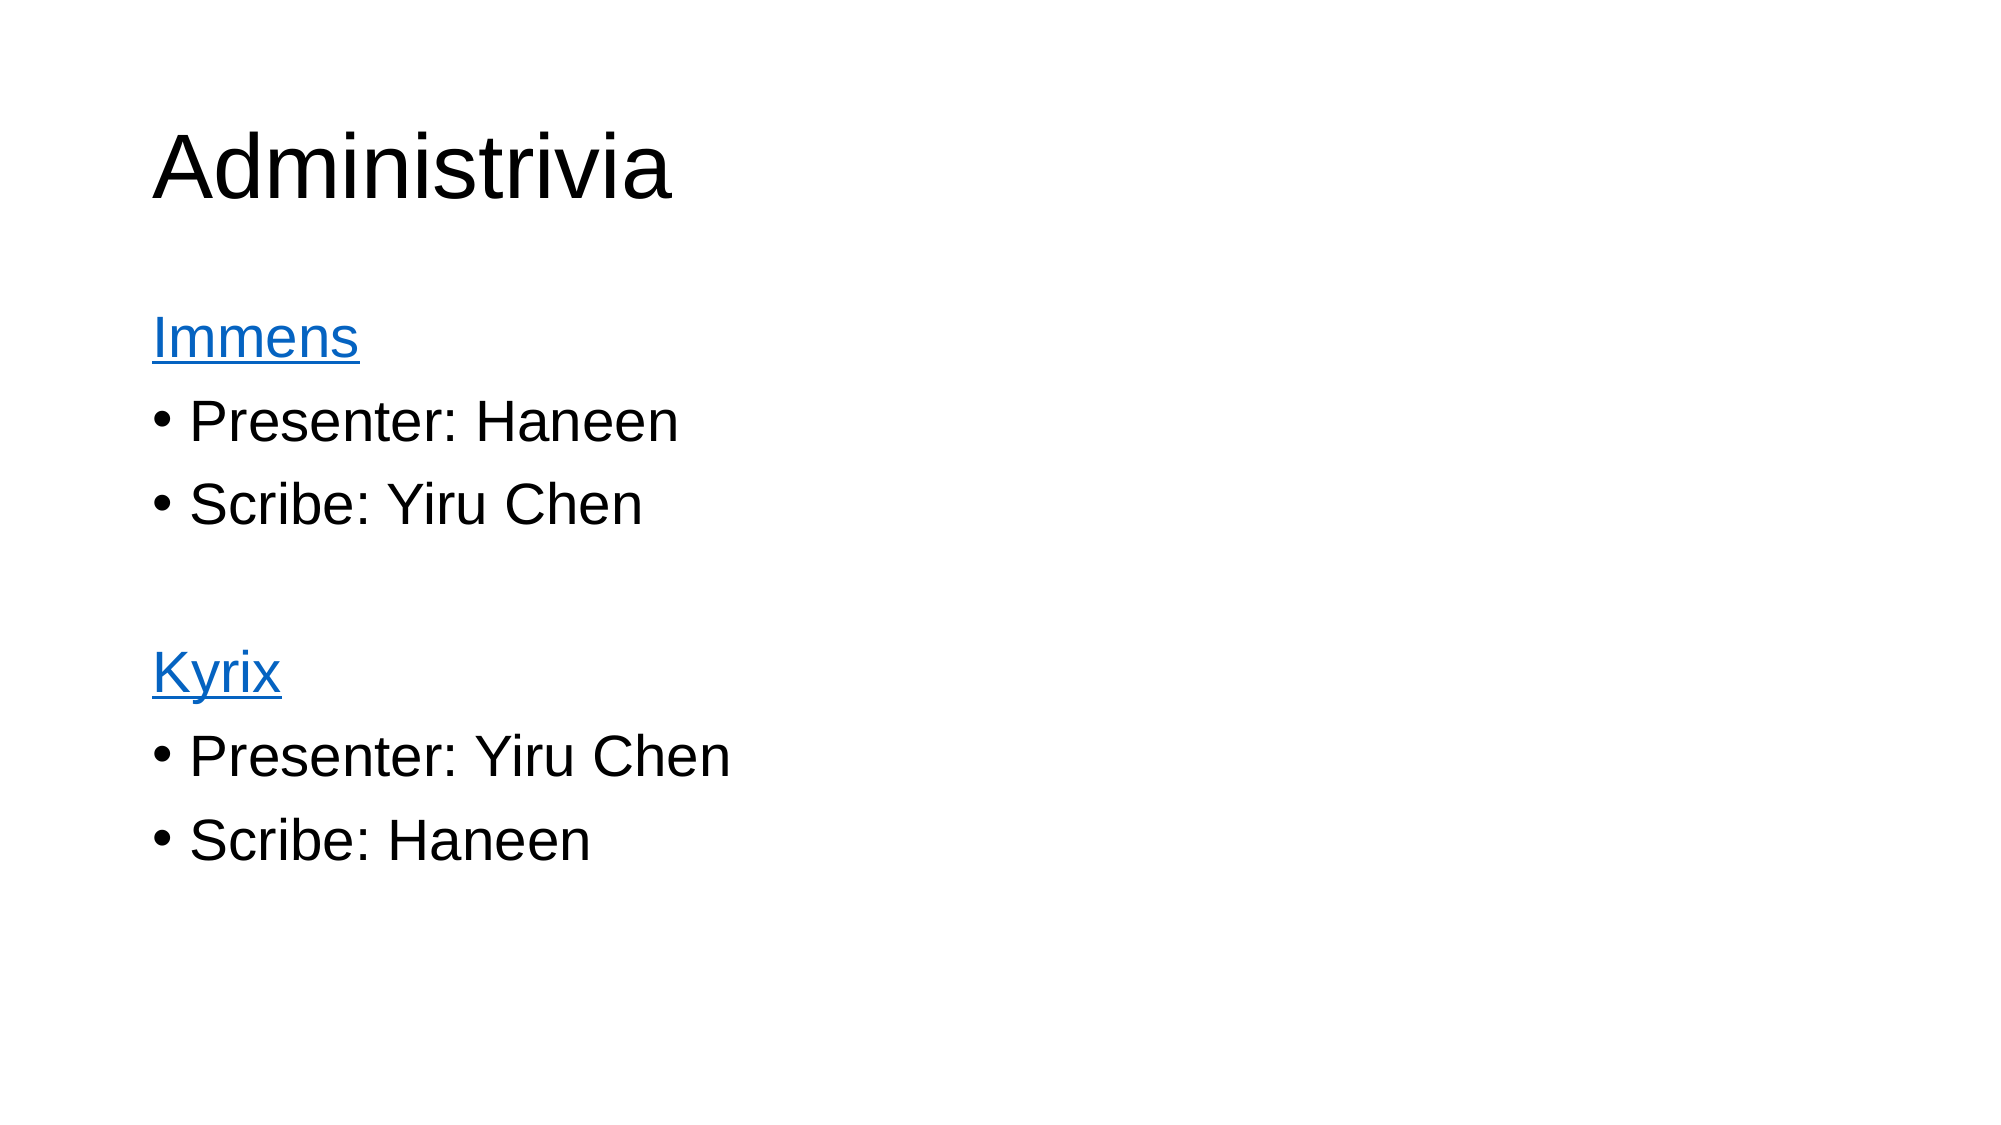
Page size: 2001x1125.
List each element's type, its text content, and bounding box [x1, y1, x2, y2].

list Immens Presenter: Haneen Scribe: Yiru Chen Kyrix Presenter: Yiru Chen Scribe: Haneen [137, 299, 1863, 1014]
title Administrivia [137, 59, 1863, 278]
